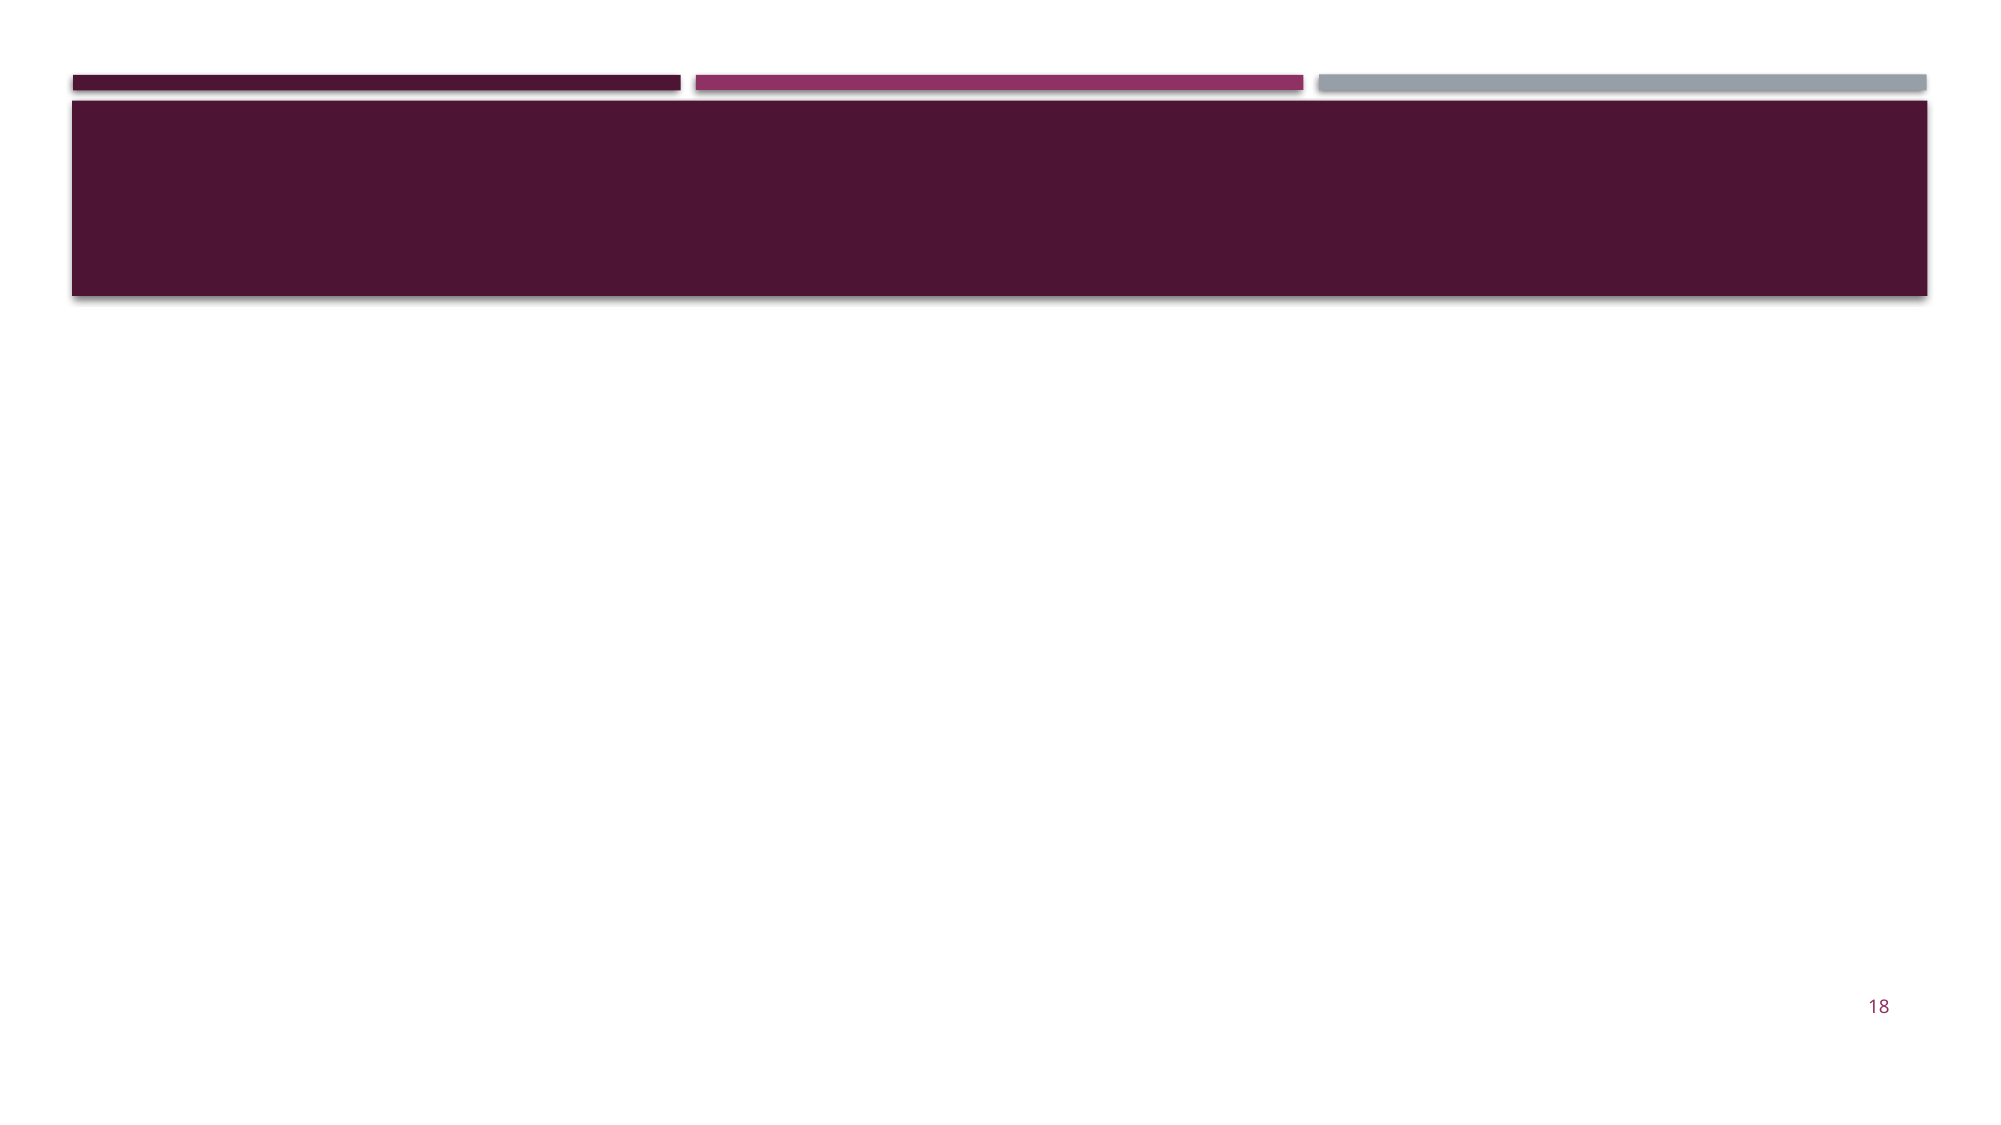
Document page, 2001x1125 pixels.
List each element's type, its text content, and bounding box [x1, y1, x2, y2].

slide_number 18 [1732, 977, 1905, 1037]
